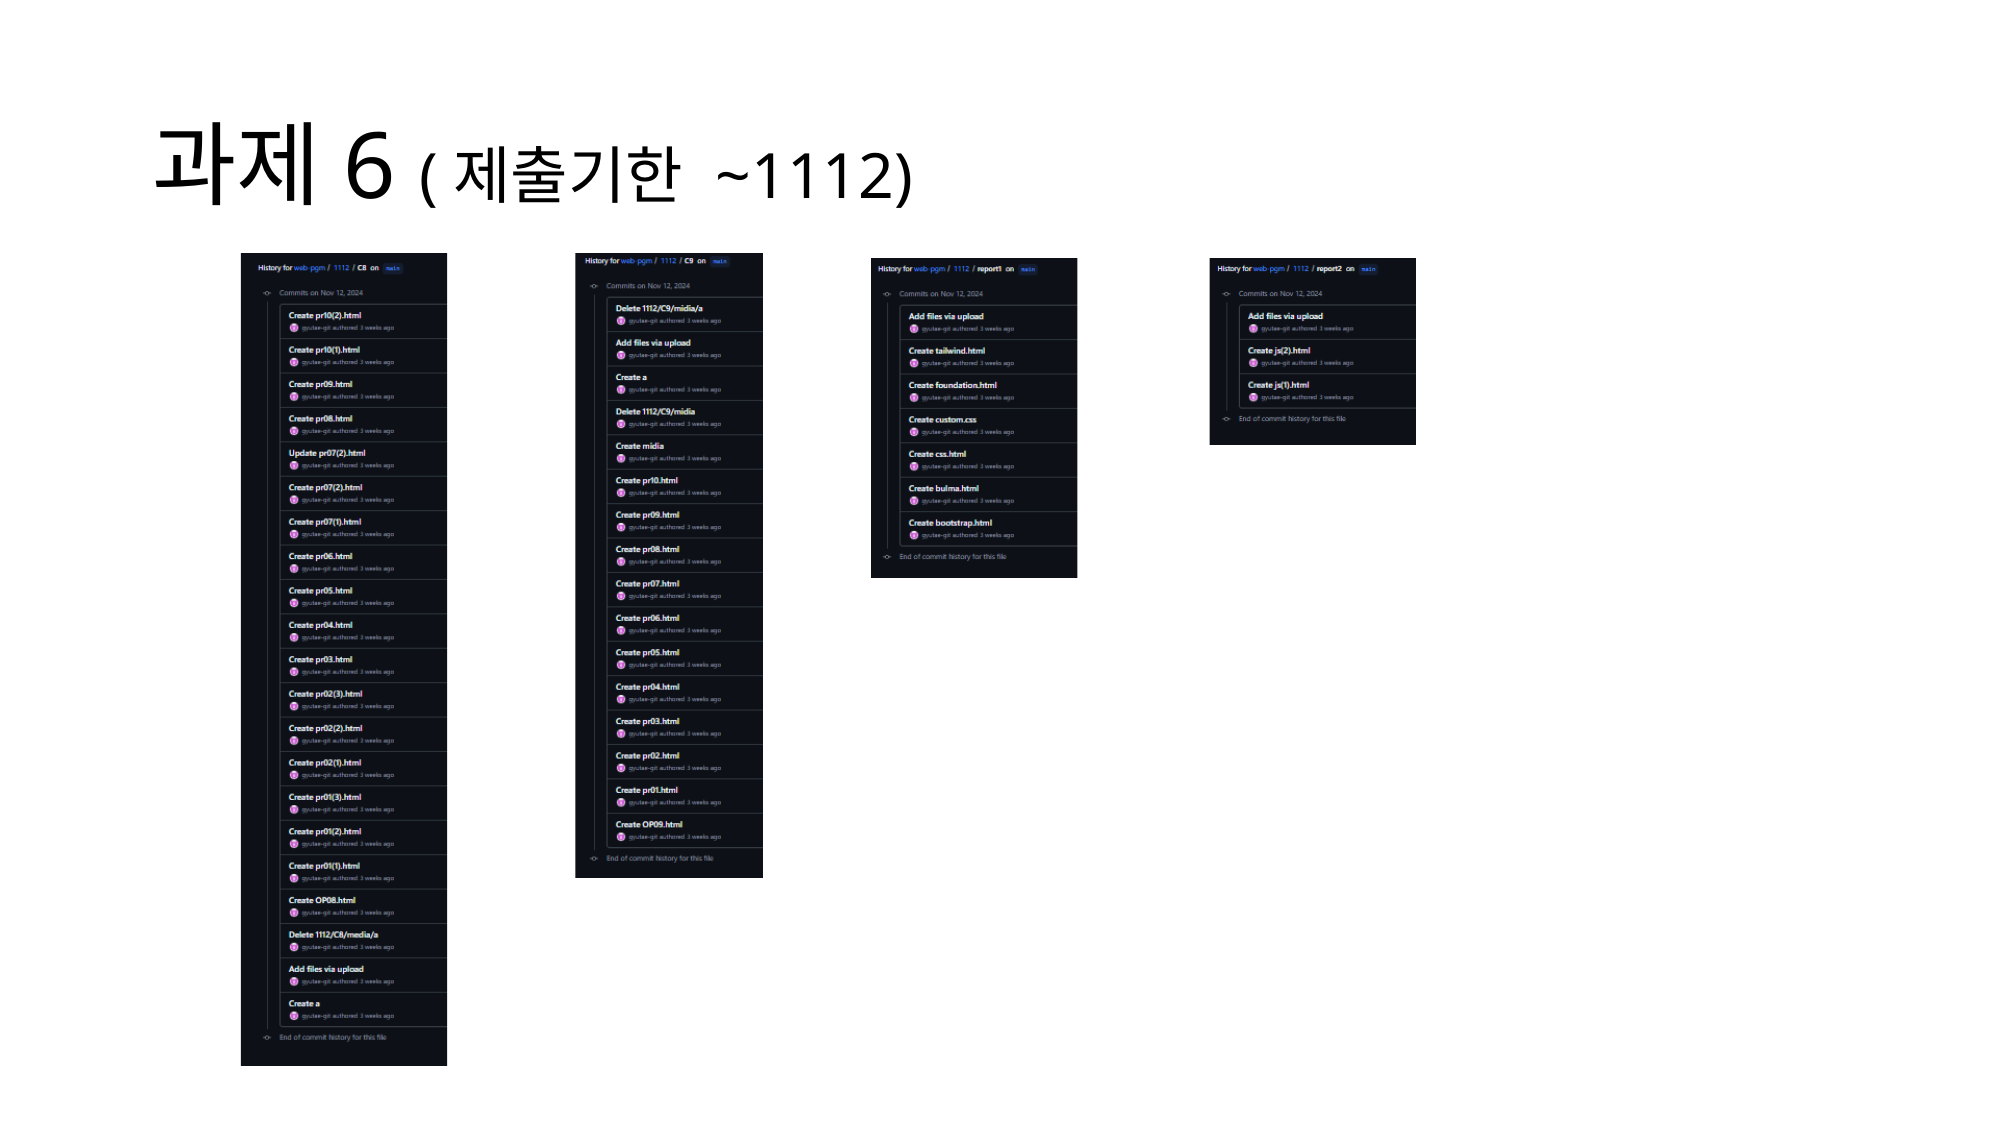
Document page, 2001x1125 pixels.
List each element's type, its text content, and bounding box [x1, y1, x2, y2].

picture [240, 253, 448, 1066]
picture [1209, 258, 1416, 445]
picture [575, 253, 763, 878]
picture [871, 258, 1078, 578]
title 과제6 (제출기한 ~1112) [137, 59, 1863, 278]
